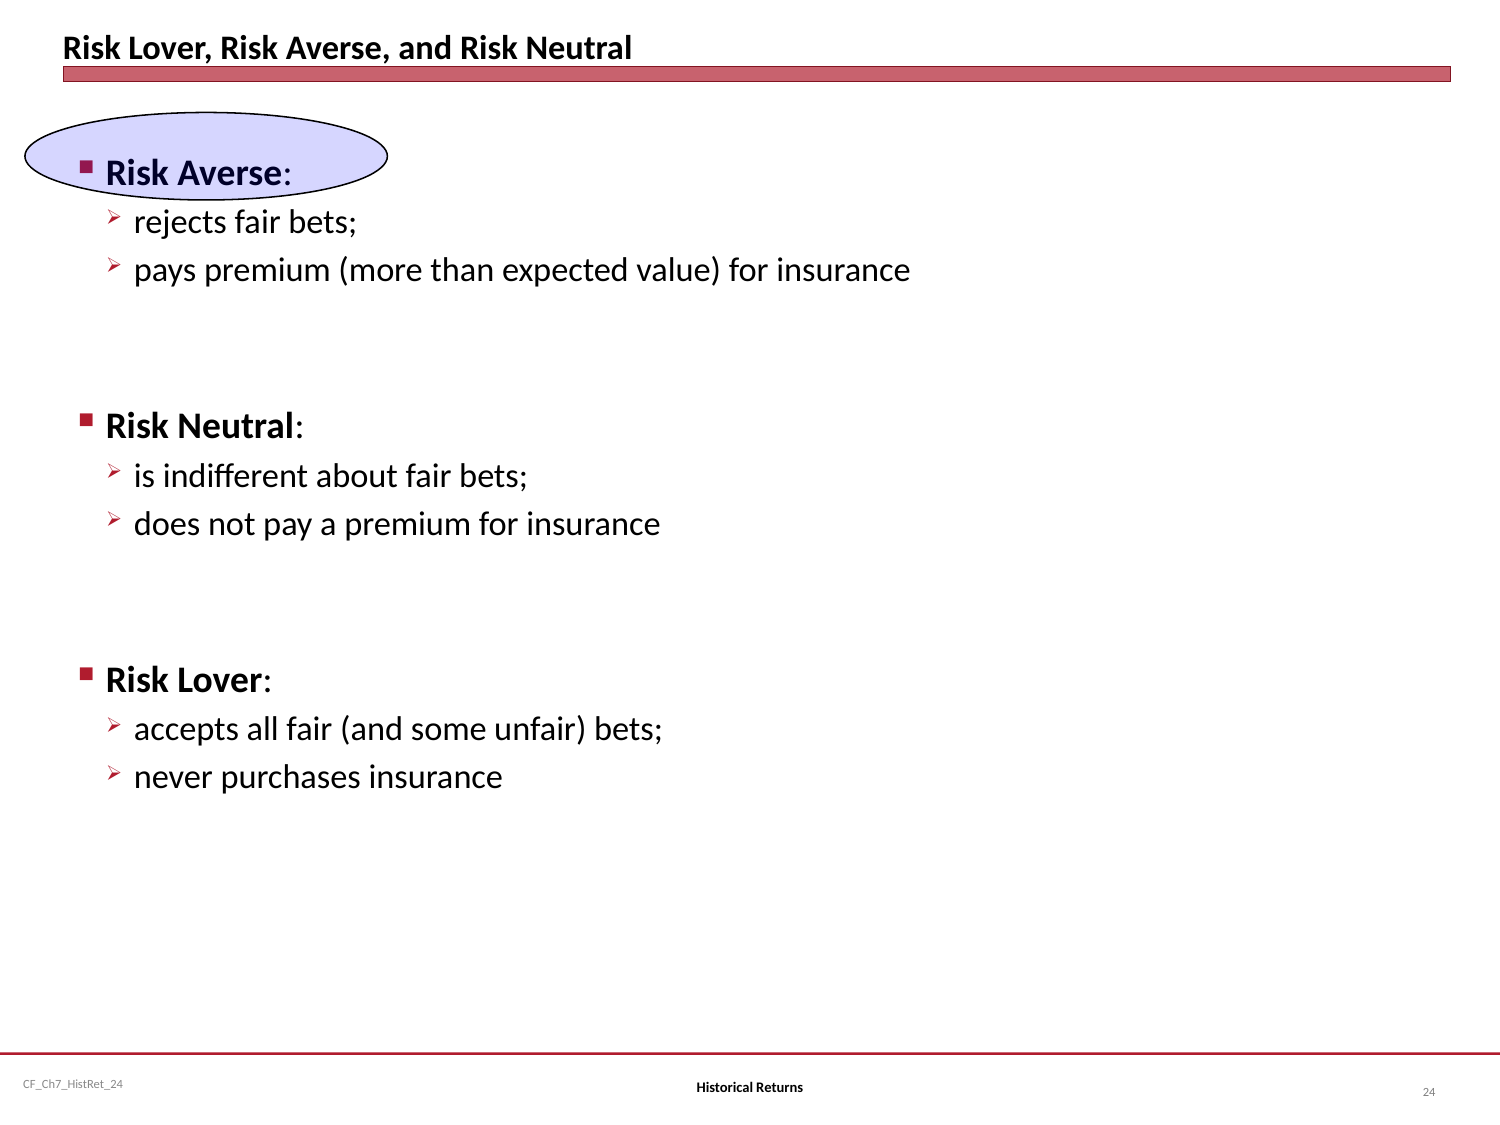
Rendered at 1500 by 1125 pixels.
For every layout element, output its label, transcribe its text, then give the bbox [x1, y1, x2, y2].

title Risk Lover, Risk Averse, and Risk Neutral [62, 6, 1451, 67]
footer Historical Returns [512, 1056, 988, 1117]
text_box [24, 112, 388, 200]
list Risk Averse: rejects fair bets; pays premium (more than expected value) for insurance Risk Neutral: is indifferent about fair bets; does not pay a premium for insurance Risk Lover: accepts all fair (and some unfair) bets; never purchases insurance [63, 87, 1451, 1041]
slide_number 24 [1375, 1061, 1451, 1122]
